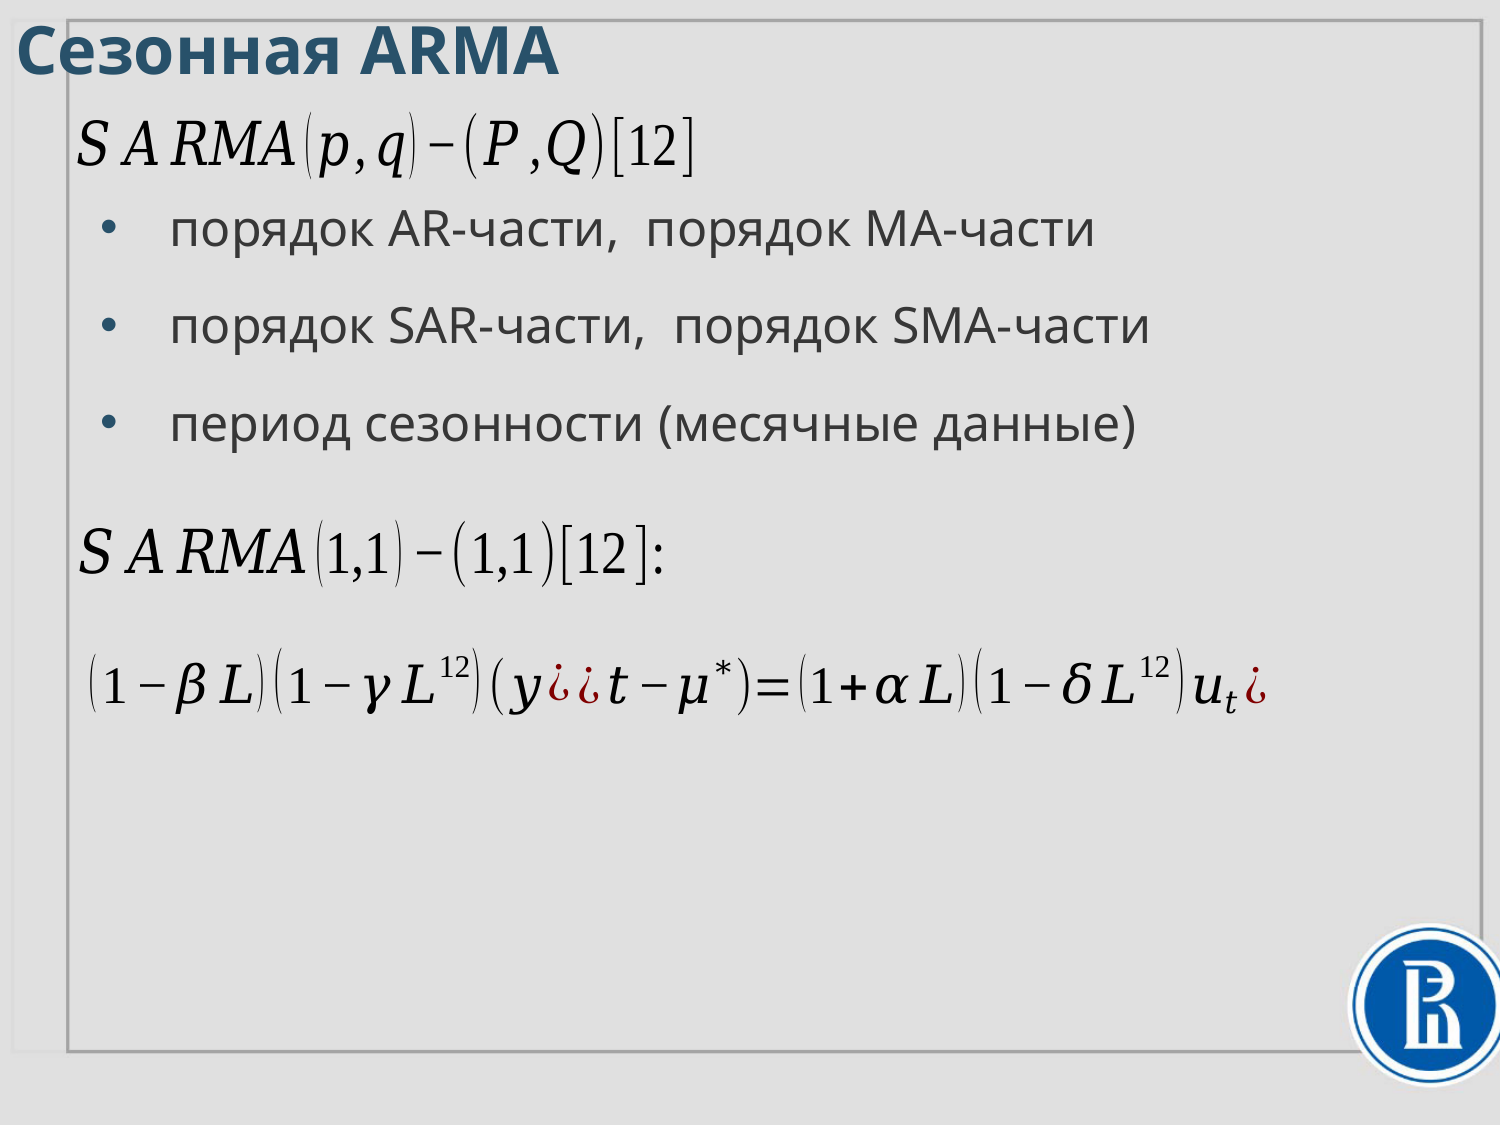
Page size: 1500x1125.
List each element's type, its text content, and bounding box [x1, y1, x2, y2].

text_box Сезонная ARMA [0, 0, 1500, 96]
picture [0, 96, 1500, 1125]
